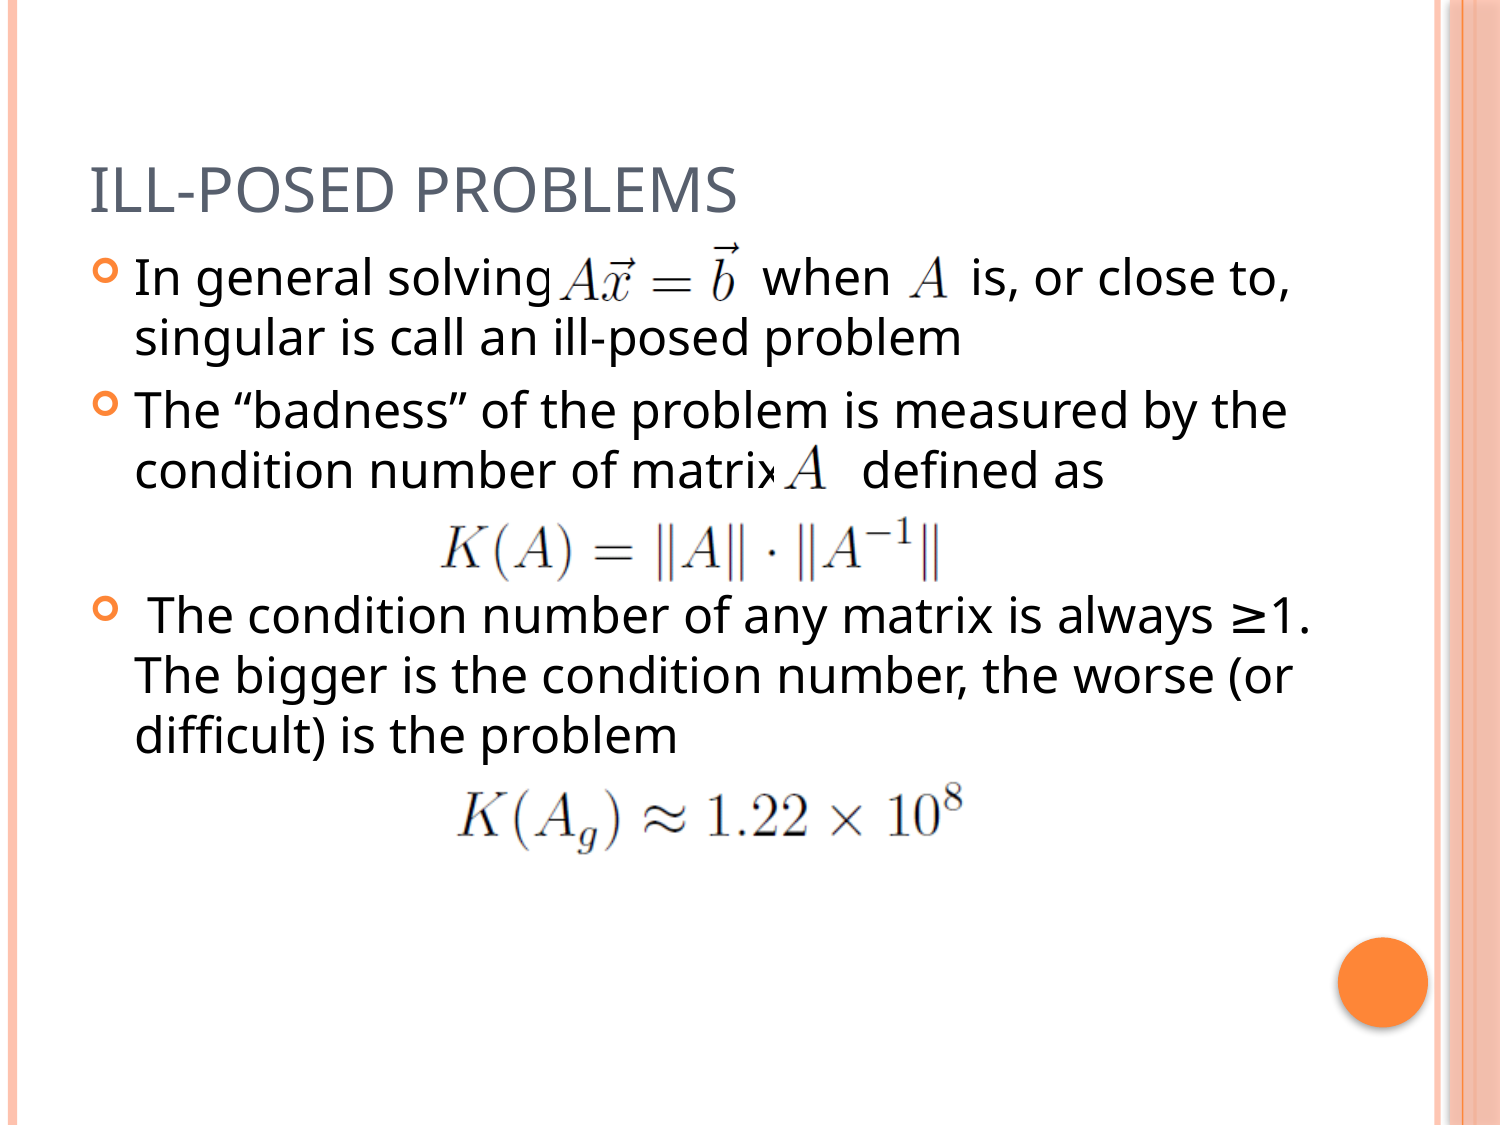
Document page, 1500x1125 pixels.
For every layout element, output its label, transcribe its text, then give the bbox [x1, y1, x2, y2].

picture [436, 511, 949, 593]
picture [774, 436, 838, 500]
title Ill-Posed Problems [75, 45, 1300, 233]
list In general solving when is, or close to, singular is call an ill-posed problem The “badness” of the problem is measured by the condition number of matrix defined as The condition number of any matrix is always ≥1. The bigger is the condition number, the worse (or difficult) is the problem [75, 238, 1425, 981]
picture [549, 235, 751, 313]
picture [449, 774, 973, 863]
picture [899, 249, 959, 308]
